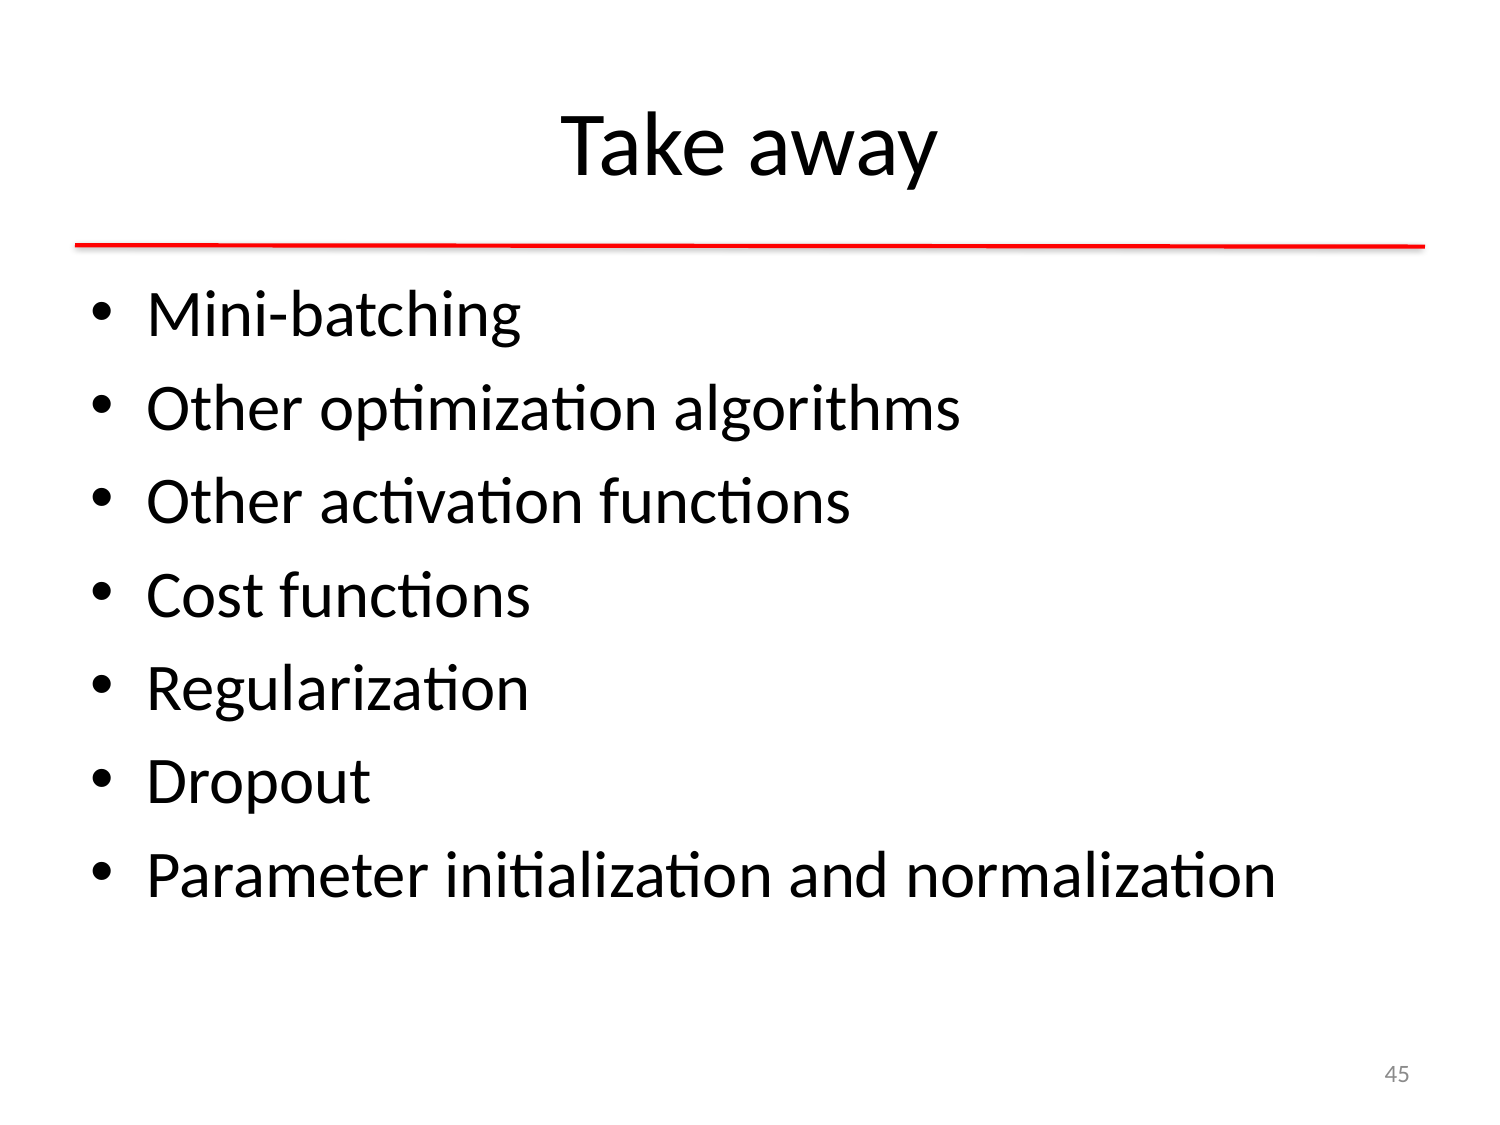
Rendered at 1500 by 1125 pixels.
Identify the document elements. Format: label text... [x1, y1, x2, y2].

list Mini-batching Other optimization algorithms Other activation functions Cost functions Regularization Dropout Parameter initialization and normalization [75, 262, 1425, 1005]
slide_number 45 [1074, 1042, 1425, 1103]
title Take away [75, 45, 1425, 233]
